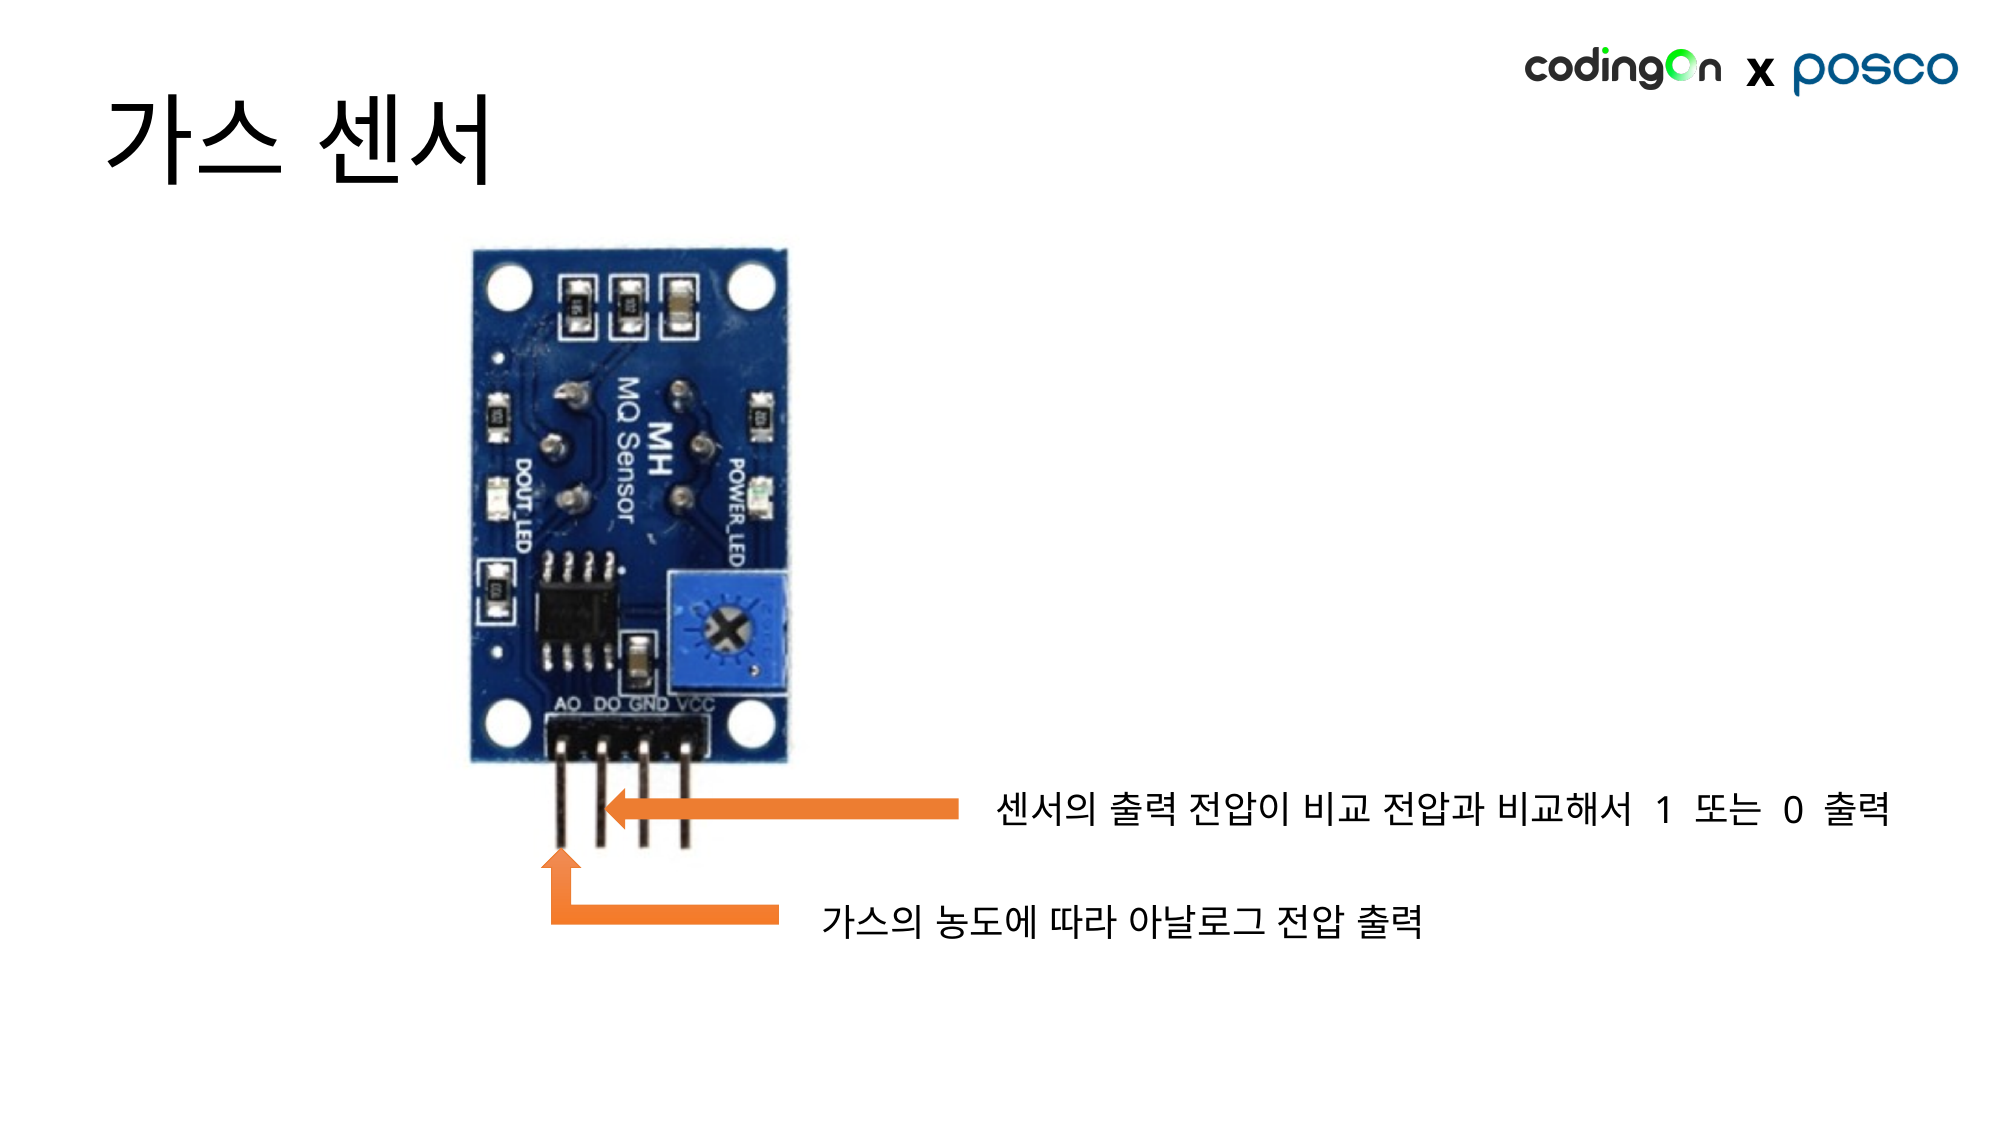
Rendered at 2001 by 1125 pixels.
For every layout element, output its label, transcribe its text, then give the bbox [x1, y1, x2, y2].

picture [1813, 47, 1960, 101]
text_box 가스의 농도에 따라 아날로그 전압 출력 [806, 891, 1441, 952]
title 가스 센서 [87, 36, 1813, 255]
text_box 센서의 출력 전압이 비교 전압과 비교해서 1 또는 0 출력 [980, 779, 1907, 839]
text_box [935, 797, 960, 821]
picture [237, 186, 977, 928]
